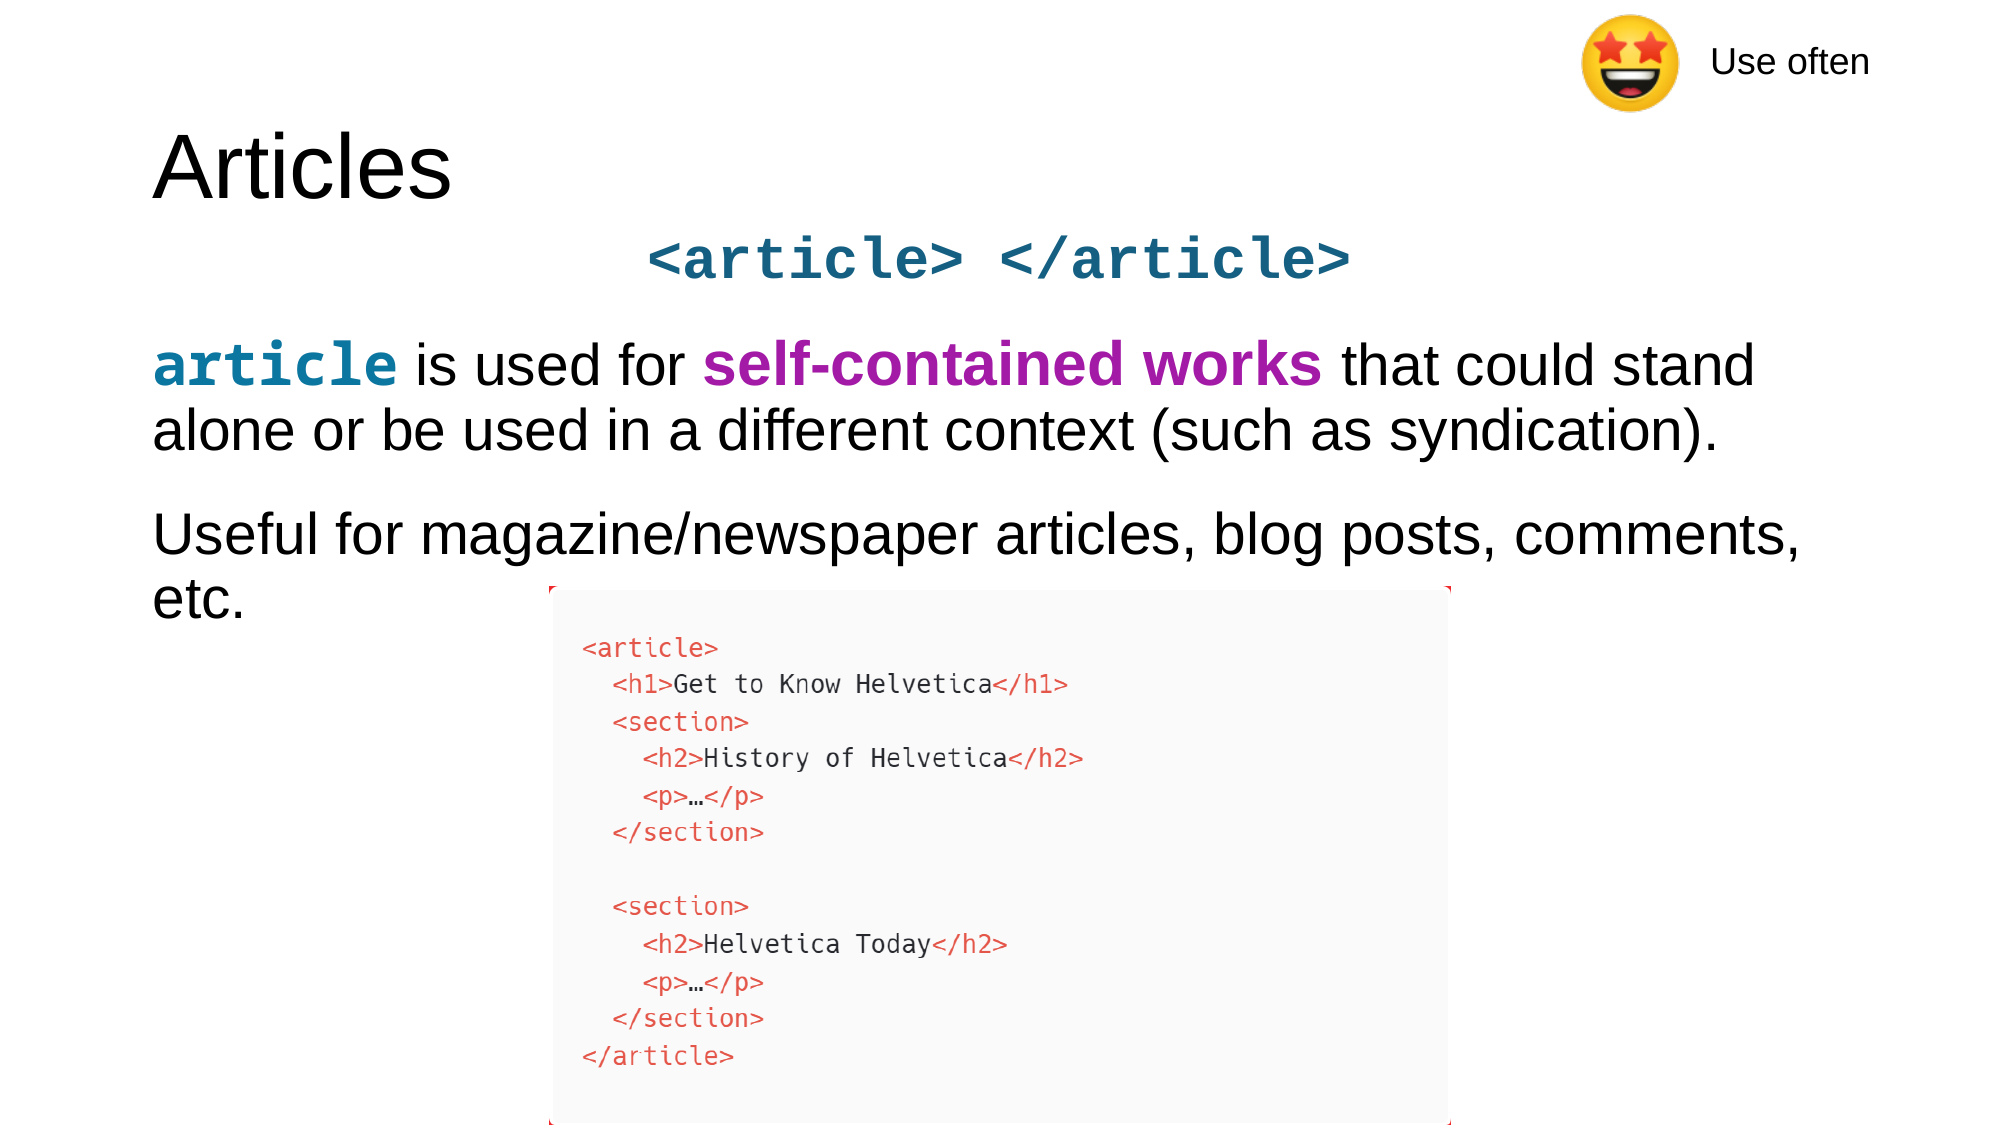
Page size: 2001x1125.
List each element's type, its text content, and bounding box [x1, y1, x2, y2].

picture [548, 585, 1452, 1125]
title Articles [137, 59, 1863, 220]
list <article> </article> article is used for self-contained works that could stand alone or be used in a different context (such as syndication). Useful for magazine/newspaper articles, blog posts, comments, etc. [137, 220, 1863, 934]
picture [1566, 0, 1695, 129]
text_box Use often [1695, 29, 1886, 90]
